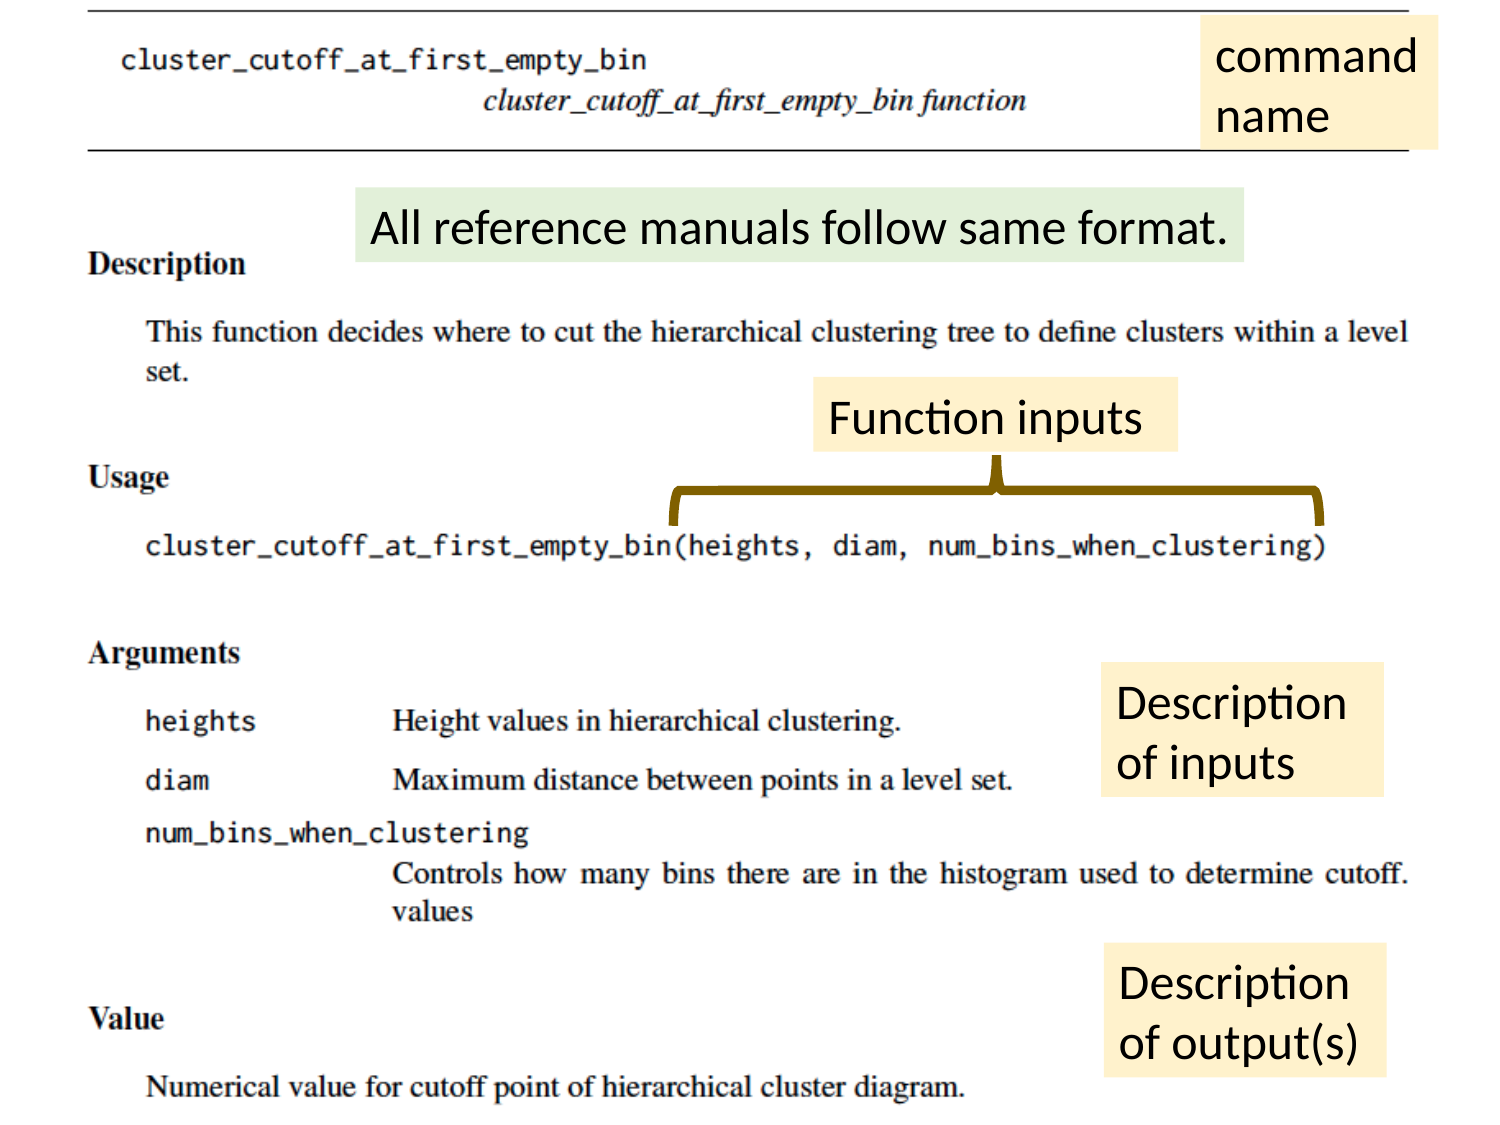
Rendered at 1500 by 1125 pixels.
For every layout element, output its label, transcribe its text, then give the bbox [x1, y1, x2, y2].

picture [70, 0, 1429, 1125]
text_box command name [1429, 14, 1439, 150]
